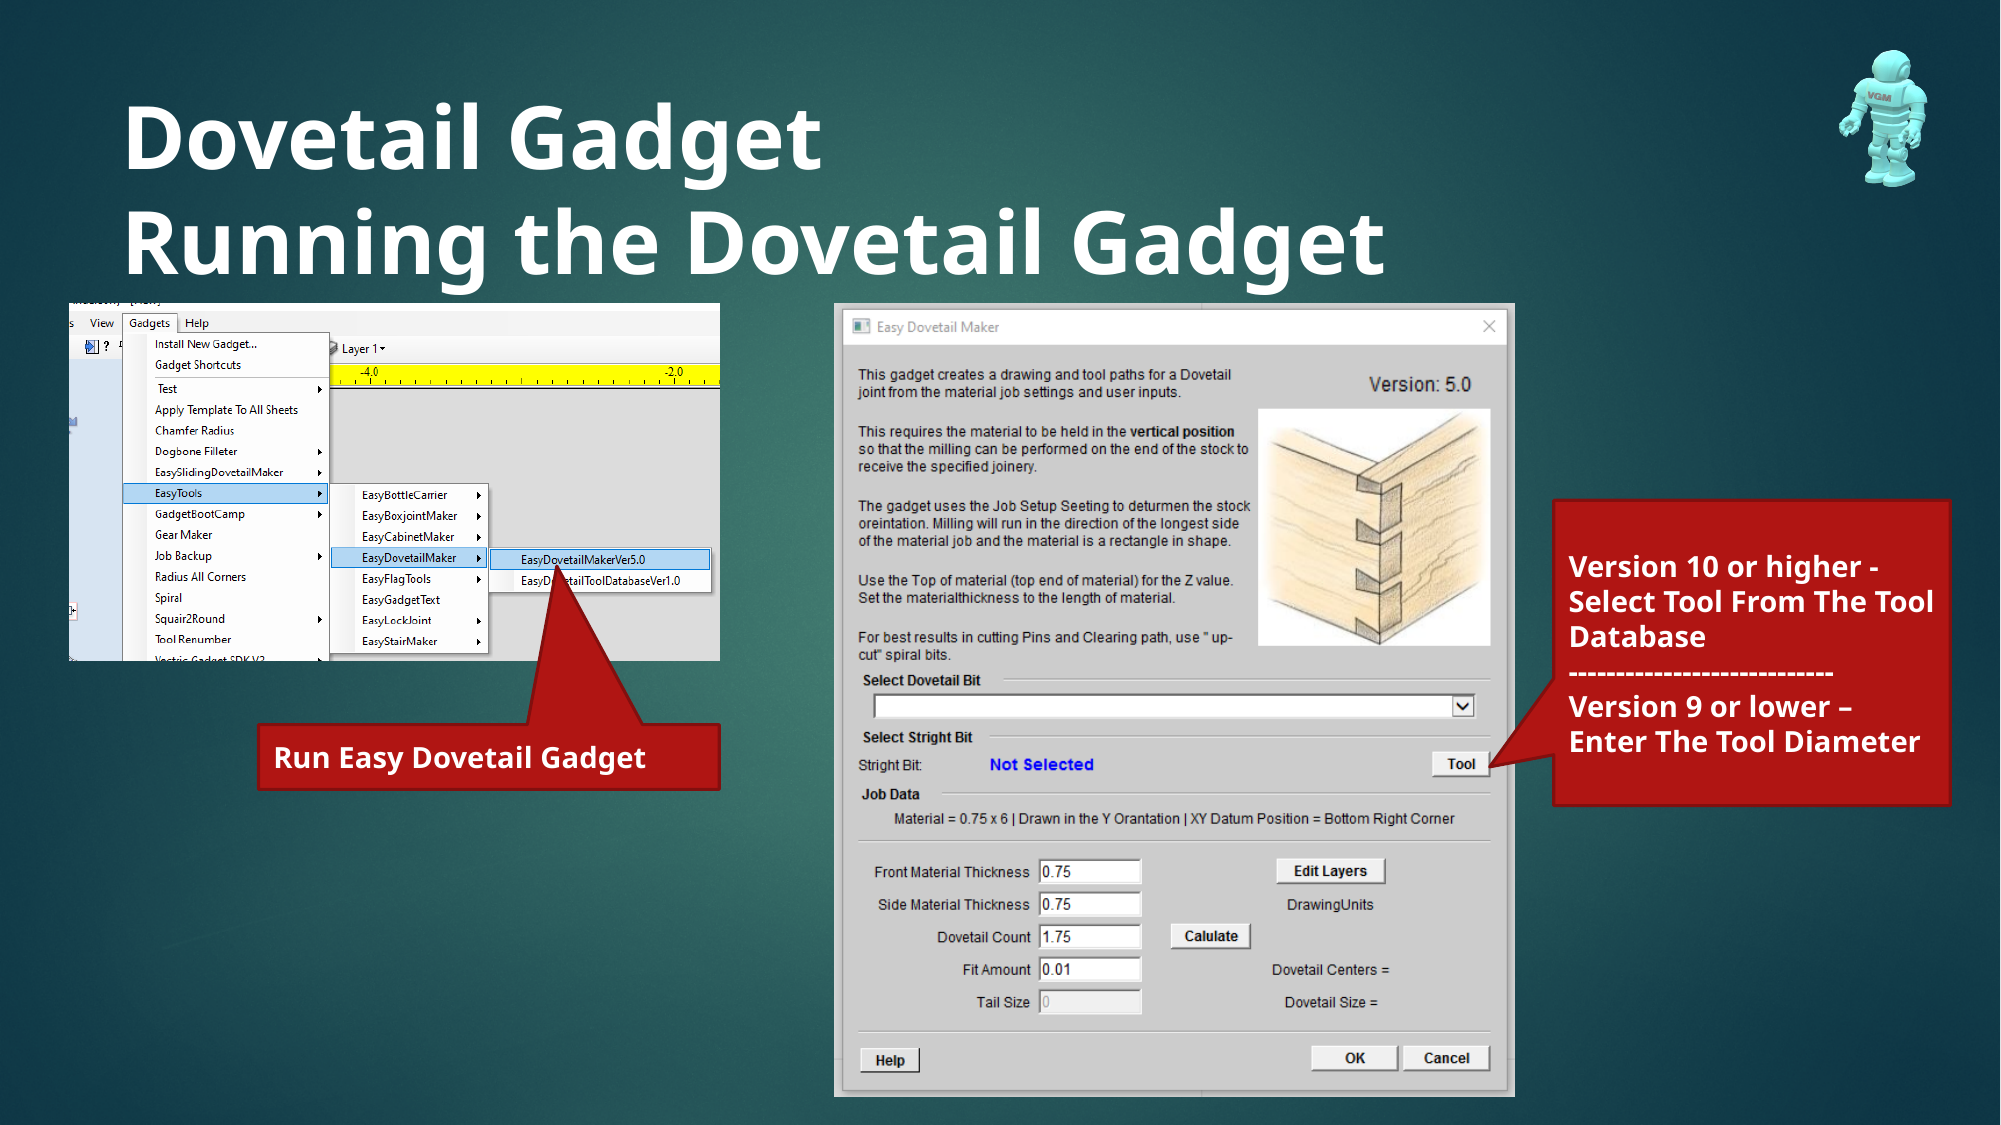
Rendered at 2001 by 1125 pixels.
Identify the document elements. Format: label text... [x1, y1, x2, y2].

picture [834, 303, 1515, 1097]
title Dovetail Gadget Running the Dovetail Gadget [106, 74, 1649, 304]
picture [69, 303, 720, 661]
text_box Run Easy Dovetail Gadget [256, 670, 721, 791]
text_box Version 10 or higher - Select Tool From The Tool Database ---------------------------- Version 9 or lower – Enter The Tool Diameter [1520, 498, 1952, 808]
picture [1800, 46, 1976, 188]
